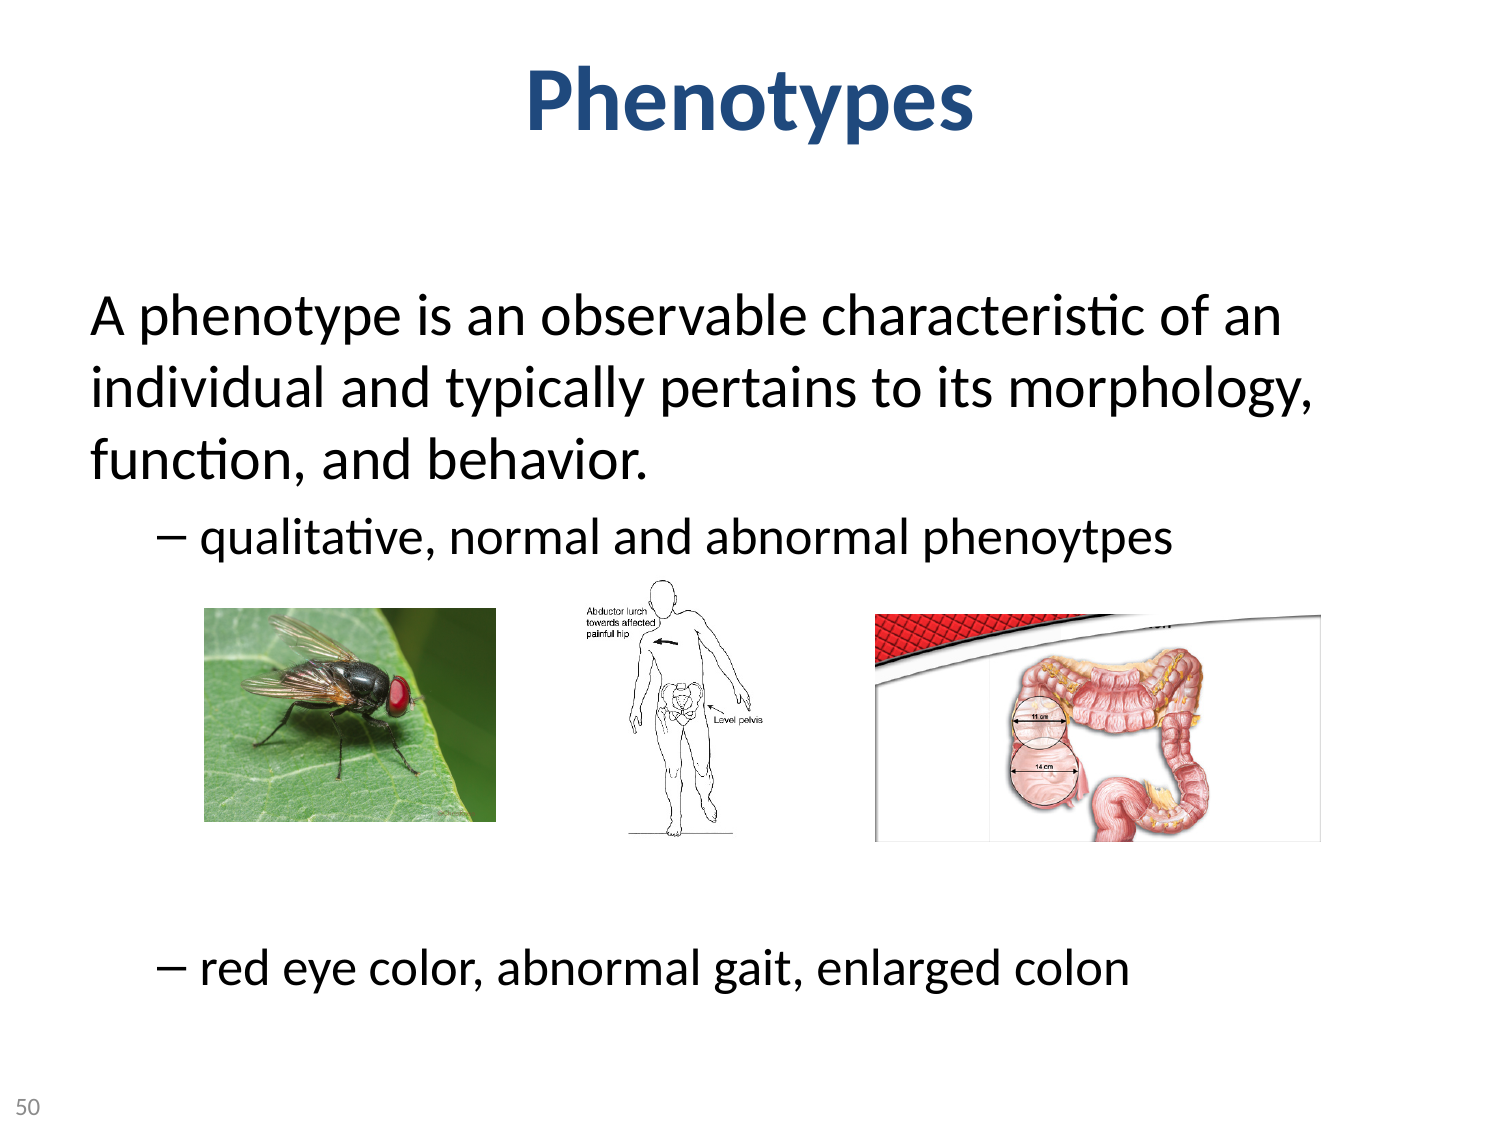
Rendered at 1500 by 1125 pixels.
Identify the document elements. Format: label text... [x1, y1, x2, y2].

slide_number 50 [0, 1087, 350, 1124]
picture [204, 607, 496, 822]
picture [874, 614, 1322, 843]
title Phenotypes [75, 0, 1425, 188]
list A phenotype is an observable characteristic of an individual and typically pertains to its morphology, function, and behavior. qualitative, normal and abnormal phenoytpes red eye color, abnormal gait, enlarged colon [75, 268, 1425, 1011]
picture [583, 575, 767, 850]
